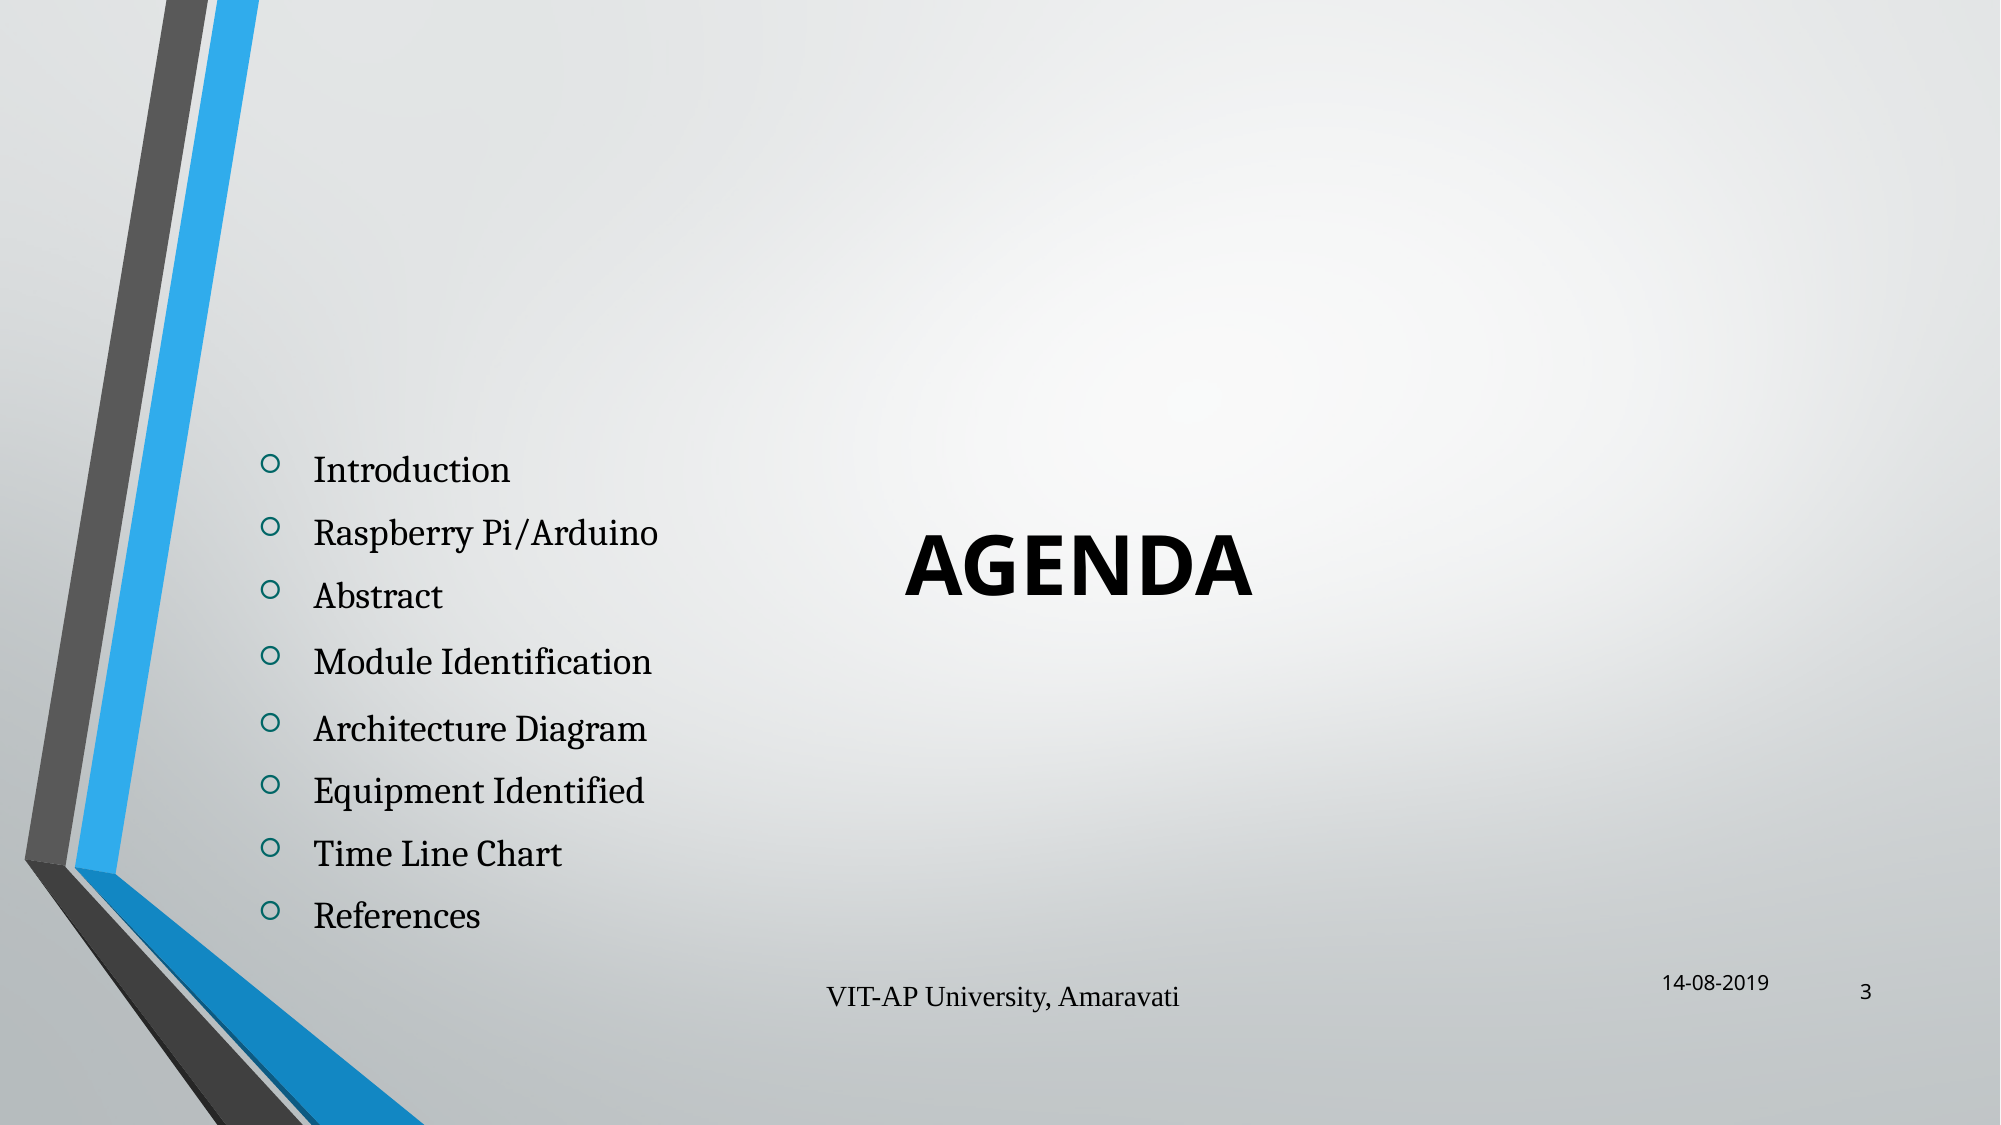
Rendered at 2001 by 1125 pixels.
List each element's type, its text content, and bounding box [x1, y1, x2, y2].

list Introduction Raspberry Pi/Arduino Abstract Module Identification Architecture Diagram Equipment Identified Time Line Chart References [243, 437, 1887, 950]
title AGENDA [257, 418, 1901, 707]
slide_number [1596, 965, 1784, 1025]
footer VIT-AP University, Amaravati [421, 965, 1584, 1025]
slide_number 3 [1796, 962, 1887, 1023]
